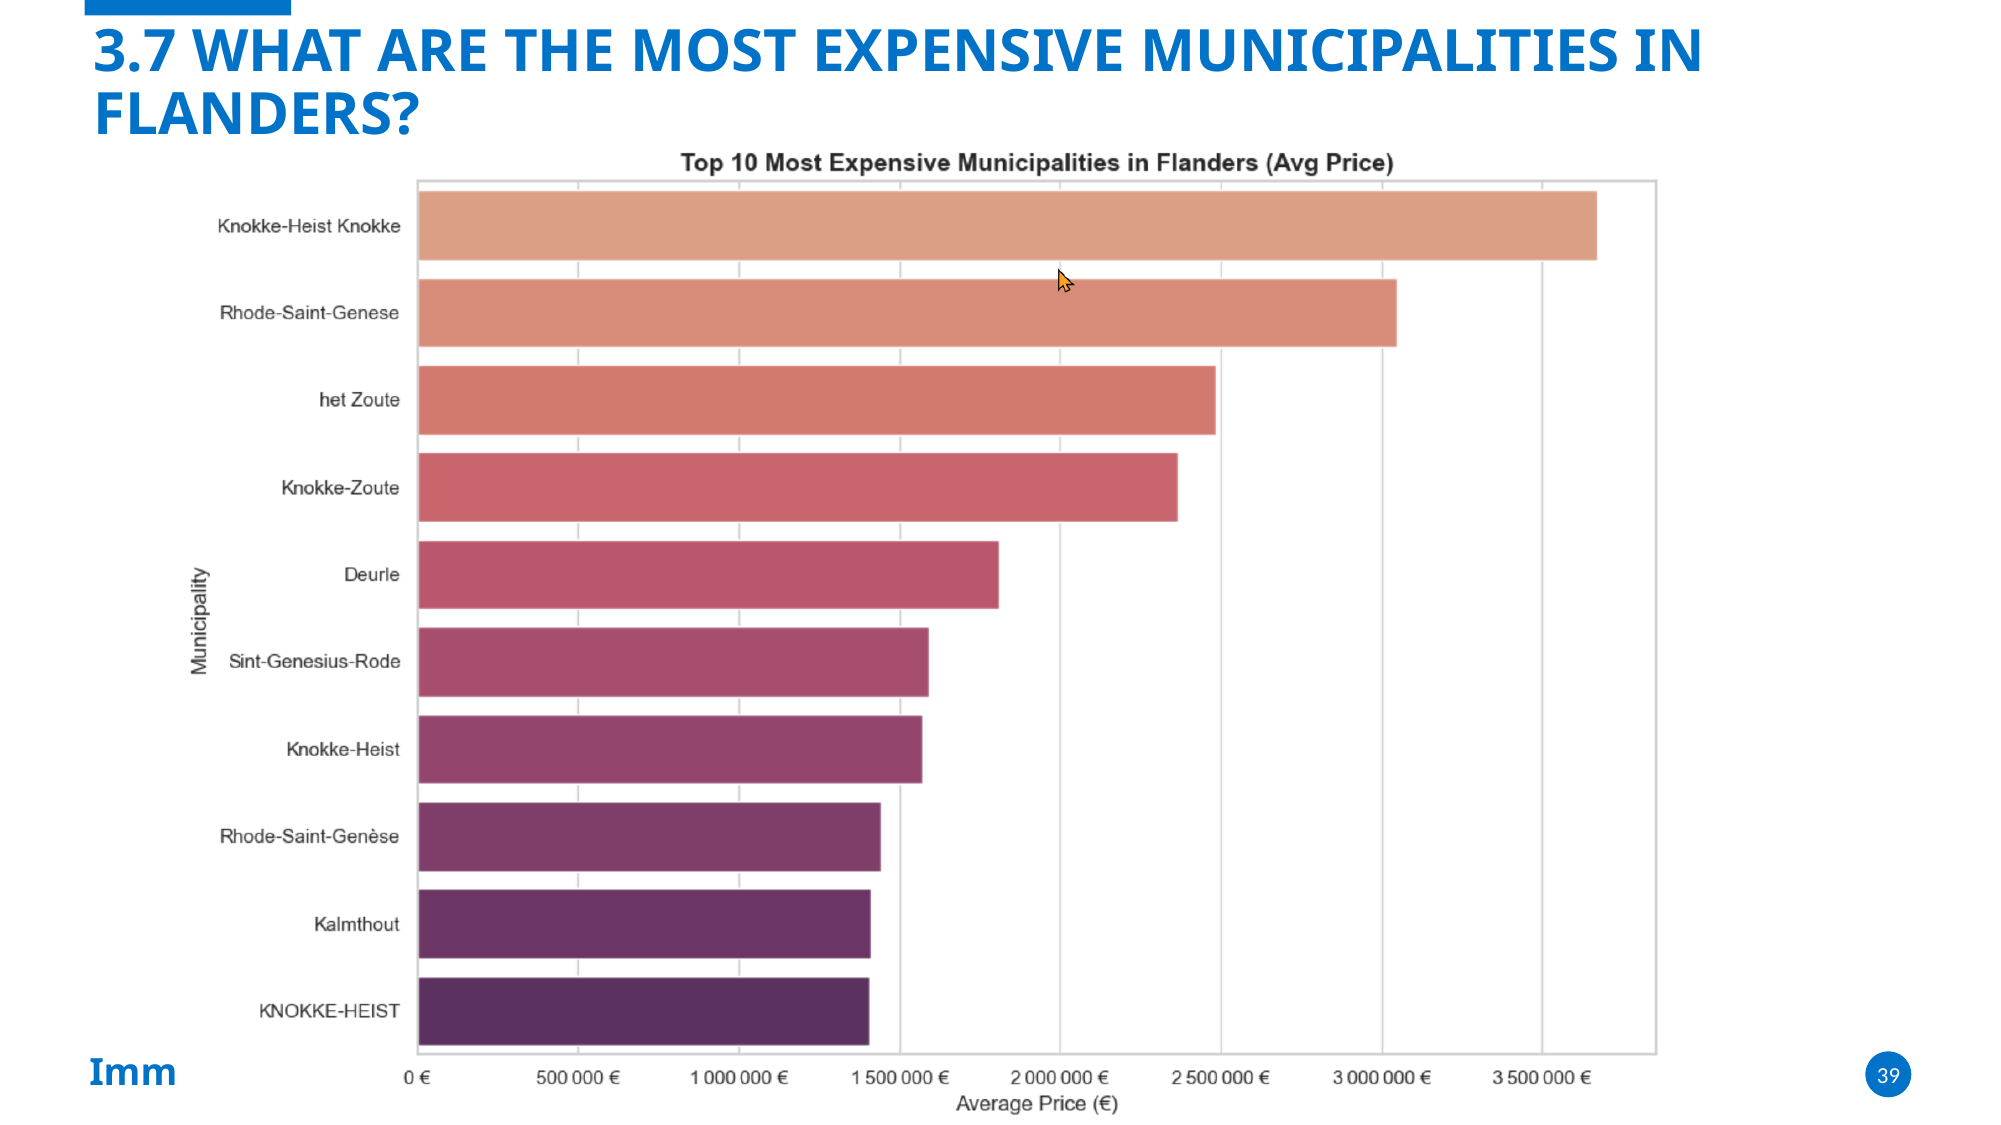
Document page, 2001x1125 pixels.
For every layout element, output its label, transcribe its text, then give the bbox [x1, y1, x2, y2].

title 3.7 What are the most expensive municipalities in Flanders? [78, 0, 1922, 186]
picture [178, 147, 1665, 1125]
